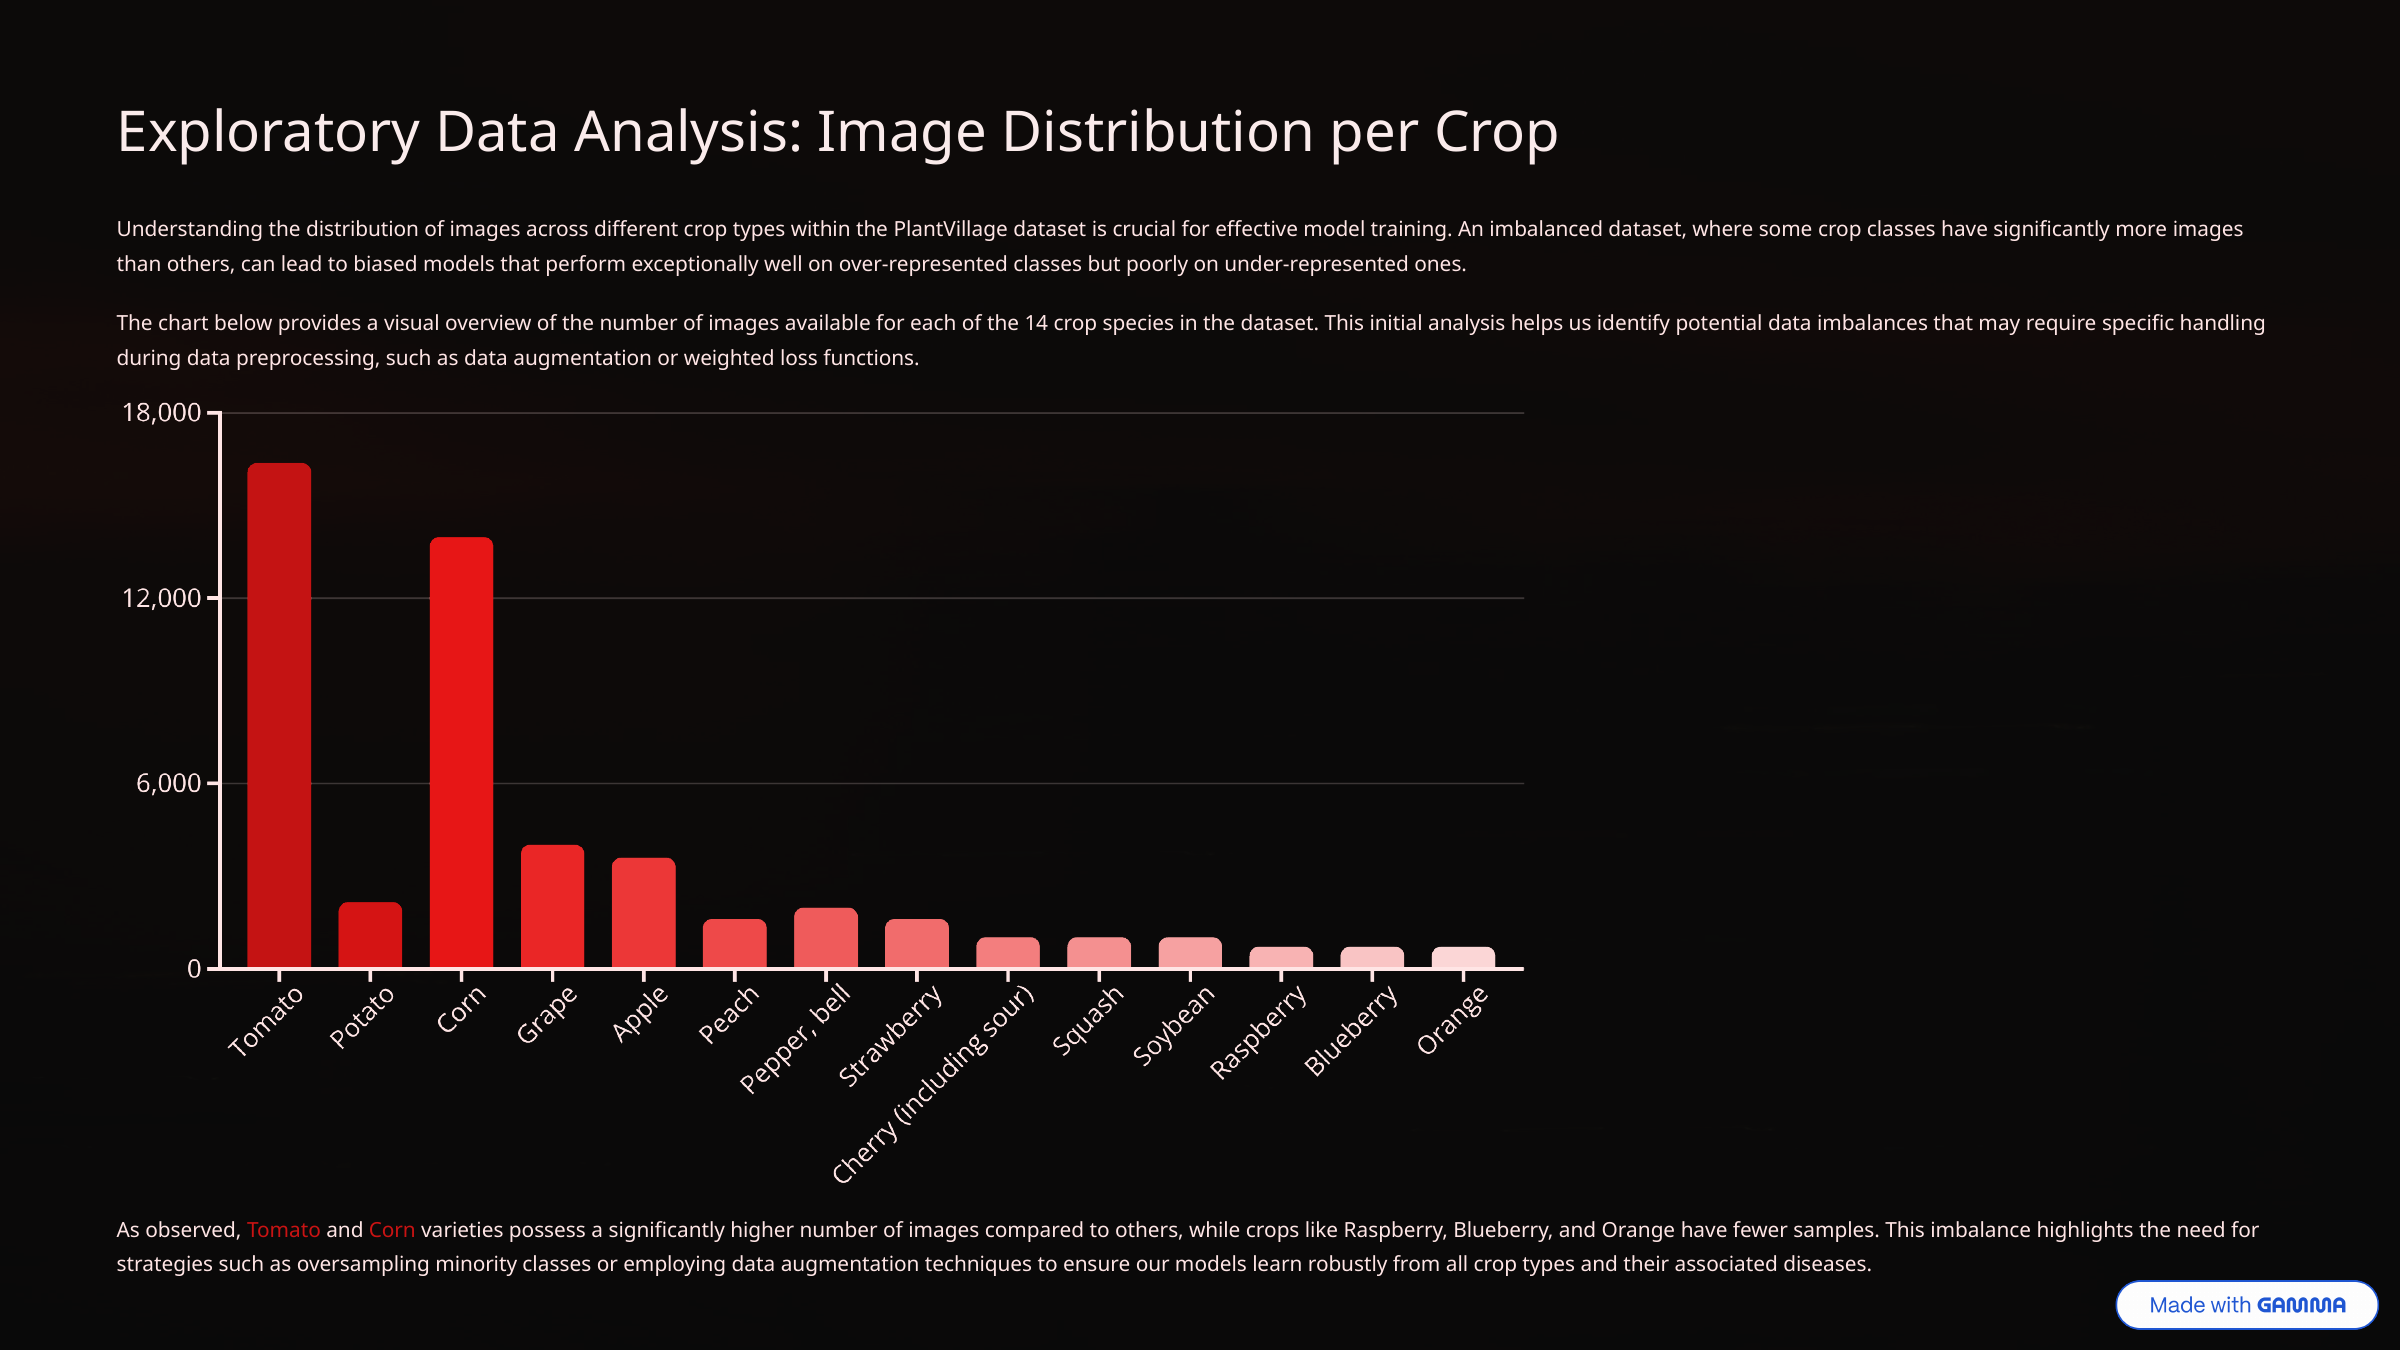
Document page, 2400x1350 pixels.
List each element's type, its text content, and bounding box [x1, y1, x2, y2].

text_box Exploratory Data Analysis: Image Distribution per Crop [116, 91, 1979, 163]
picture [2106, 1271, 2389, 1339]
text_box The chart below provides a visual overview of the number of images available for each of the 14 crop species in the dataset. This initial analysis helps us identify potential data imbalances that may require specific handling during data preprocessing, such as data augmentation or weighted loss functions. [116, 300, 2284, 370]
picture [116, 394, 1525, 1183]
text_box As observed, Tomato and Corn varieties possess a significantly higher number of images compared to others, while crops like Raspberry, Blueberry, and Orange have fewer samples. This imbalance highlights the need for strategies such as oversampling minority classes or employing data augmentation techniques to ensure our models learn robustly from all crop types and their associated diseases. [116, 1207, 2284, 1277]
text_box Understanding the distribution of images across different crop types within the PlantVillage dataset is crucial for effective model training. An imbalanced dataset, where some crop classes have significantly more images than others, can lead to biased models that perform exceptionally well on over-represented classes but poorly on under-represented ones. [116, 206, 2284, 276]
